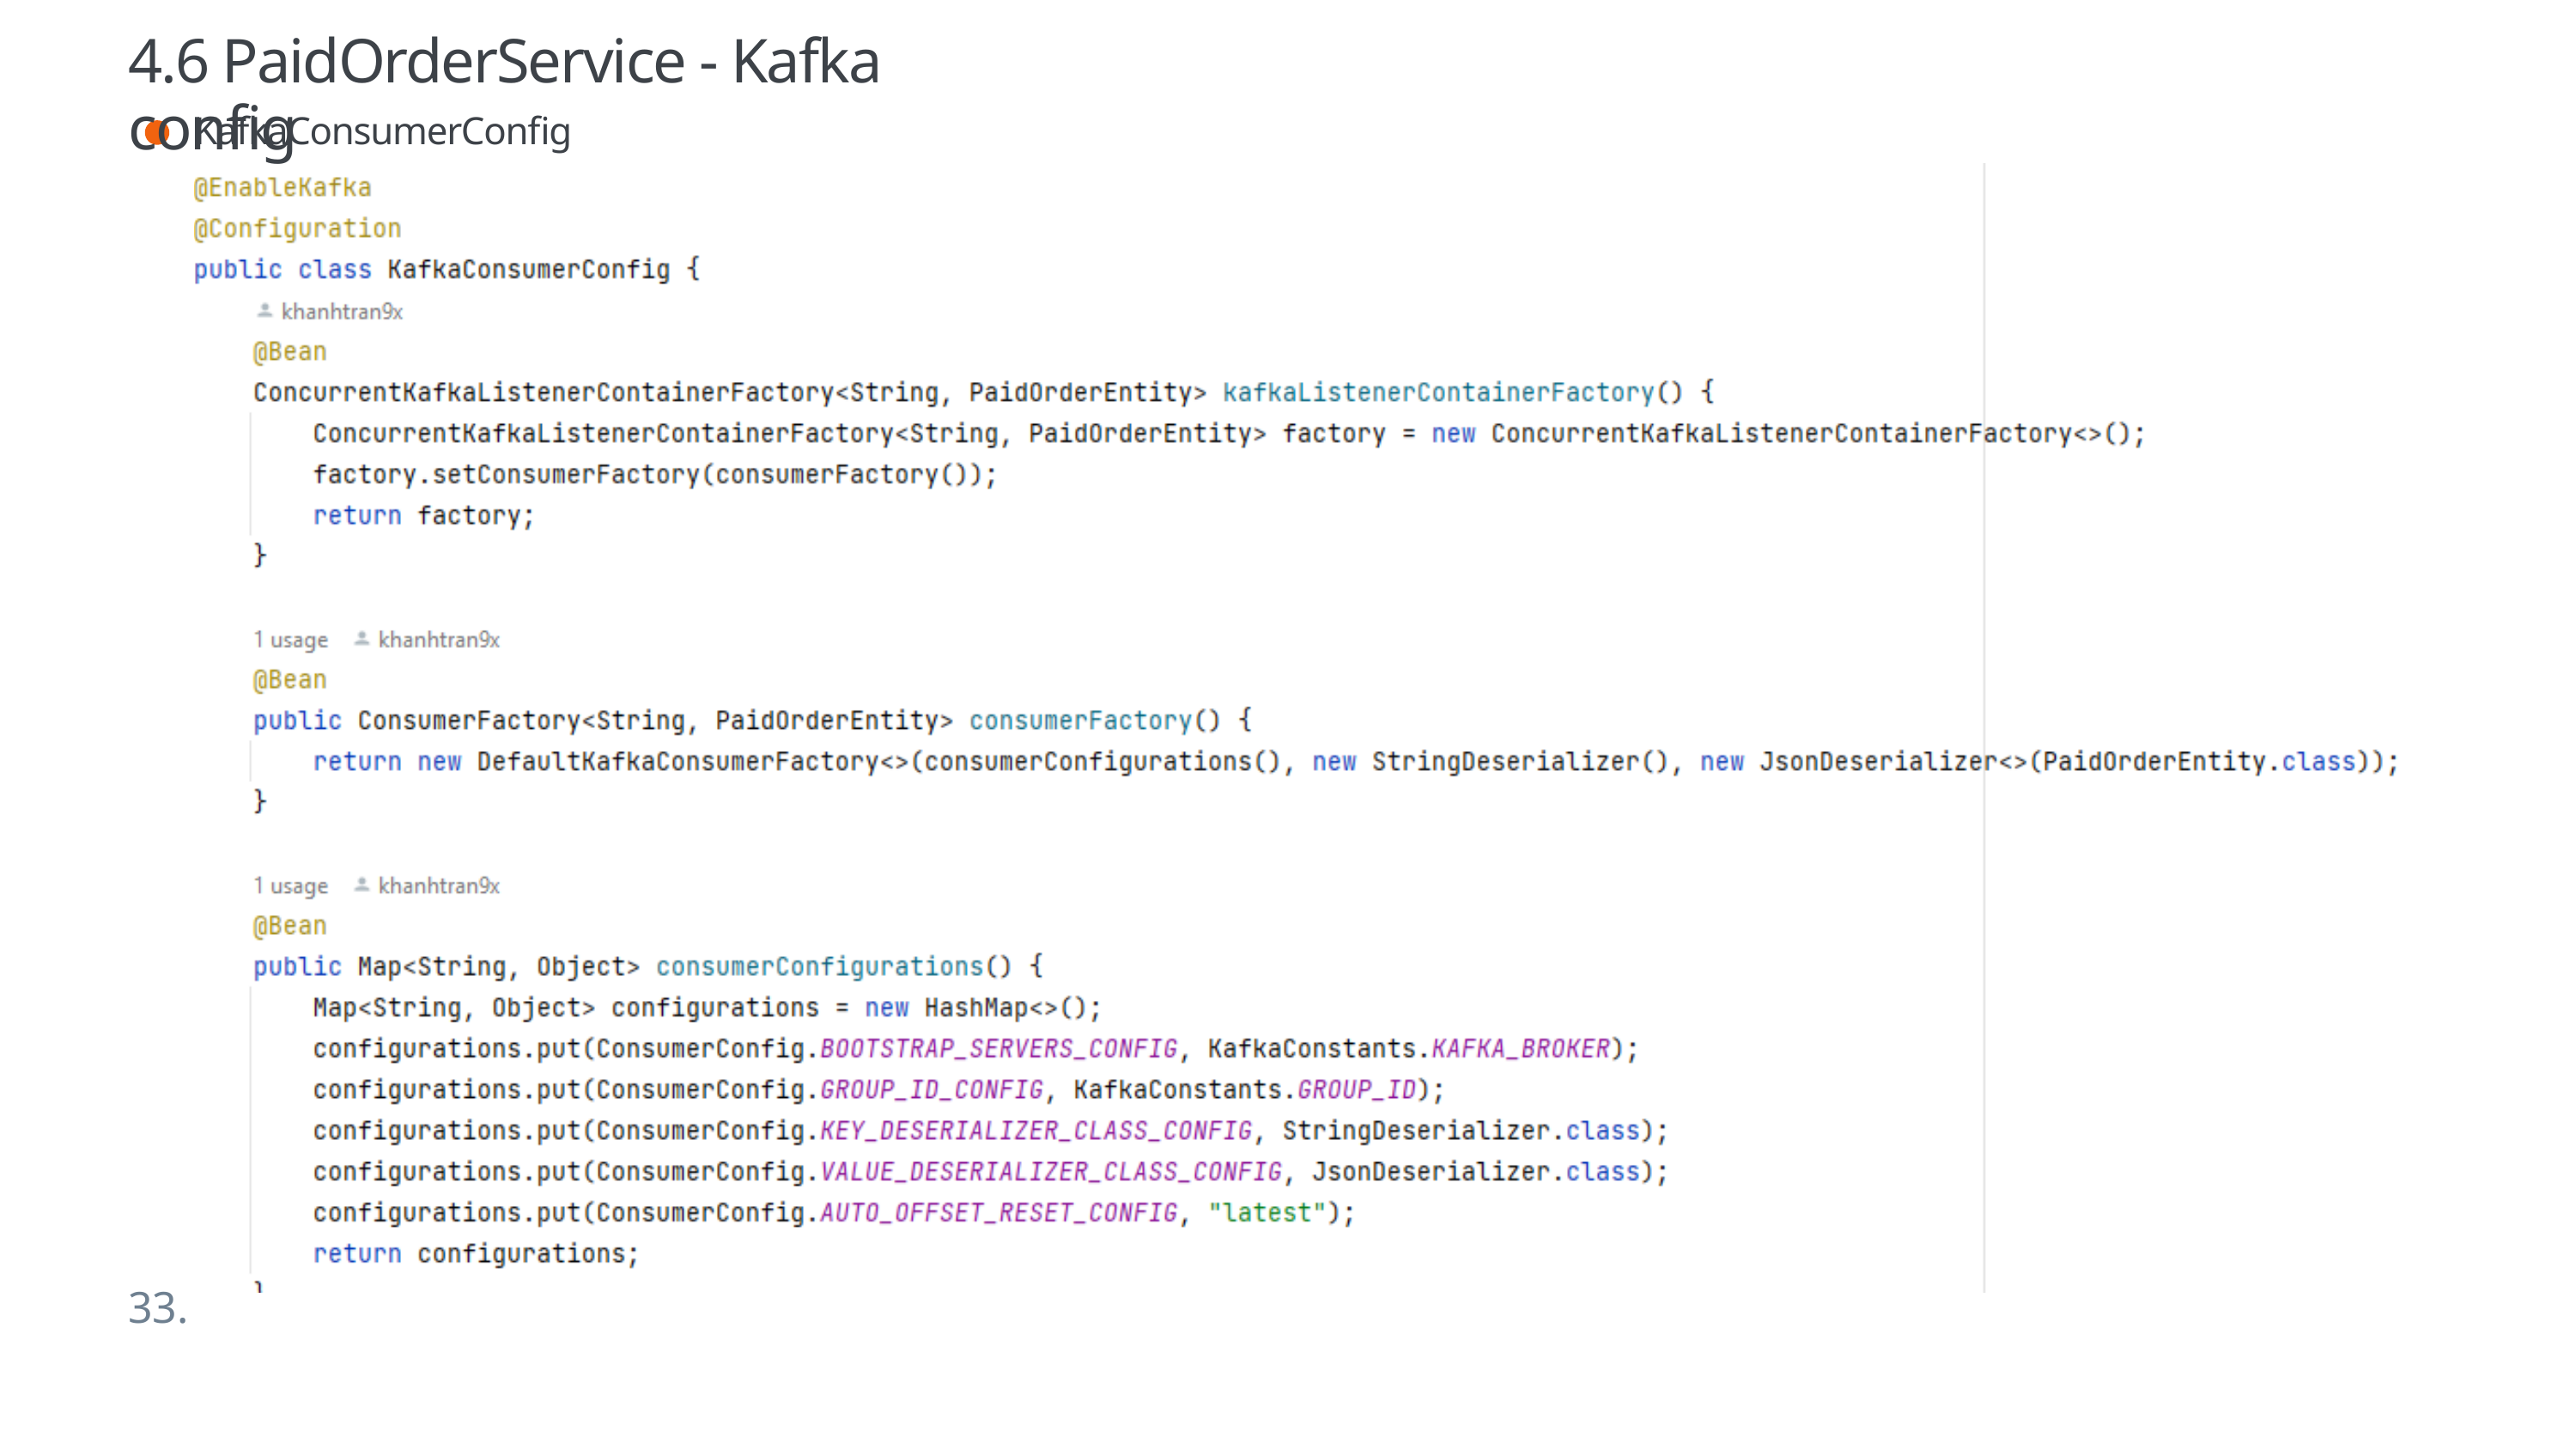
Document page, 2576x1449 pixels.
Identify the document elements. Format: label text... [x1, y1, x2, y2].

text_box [144, 119, 170, 145]
text_box 33. [128, 1271, 747, 1332]
text_box 4.6 PaidOrderService - Kafka config [128, 28, 1037, 162]
text_box KafkaConsumerConfig [194, 111, 2239, 162]
picture [194, 163, 2403, 1293]
